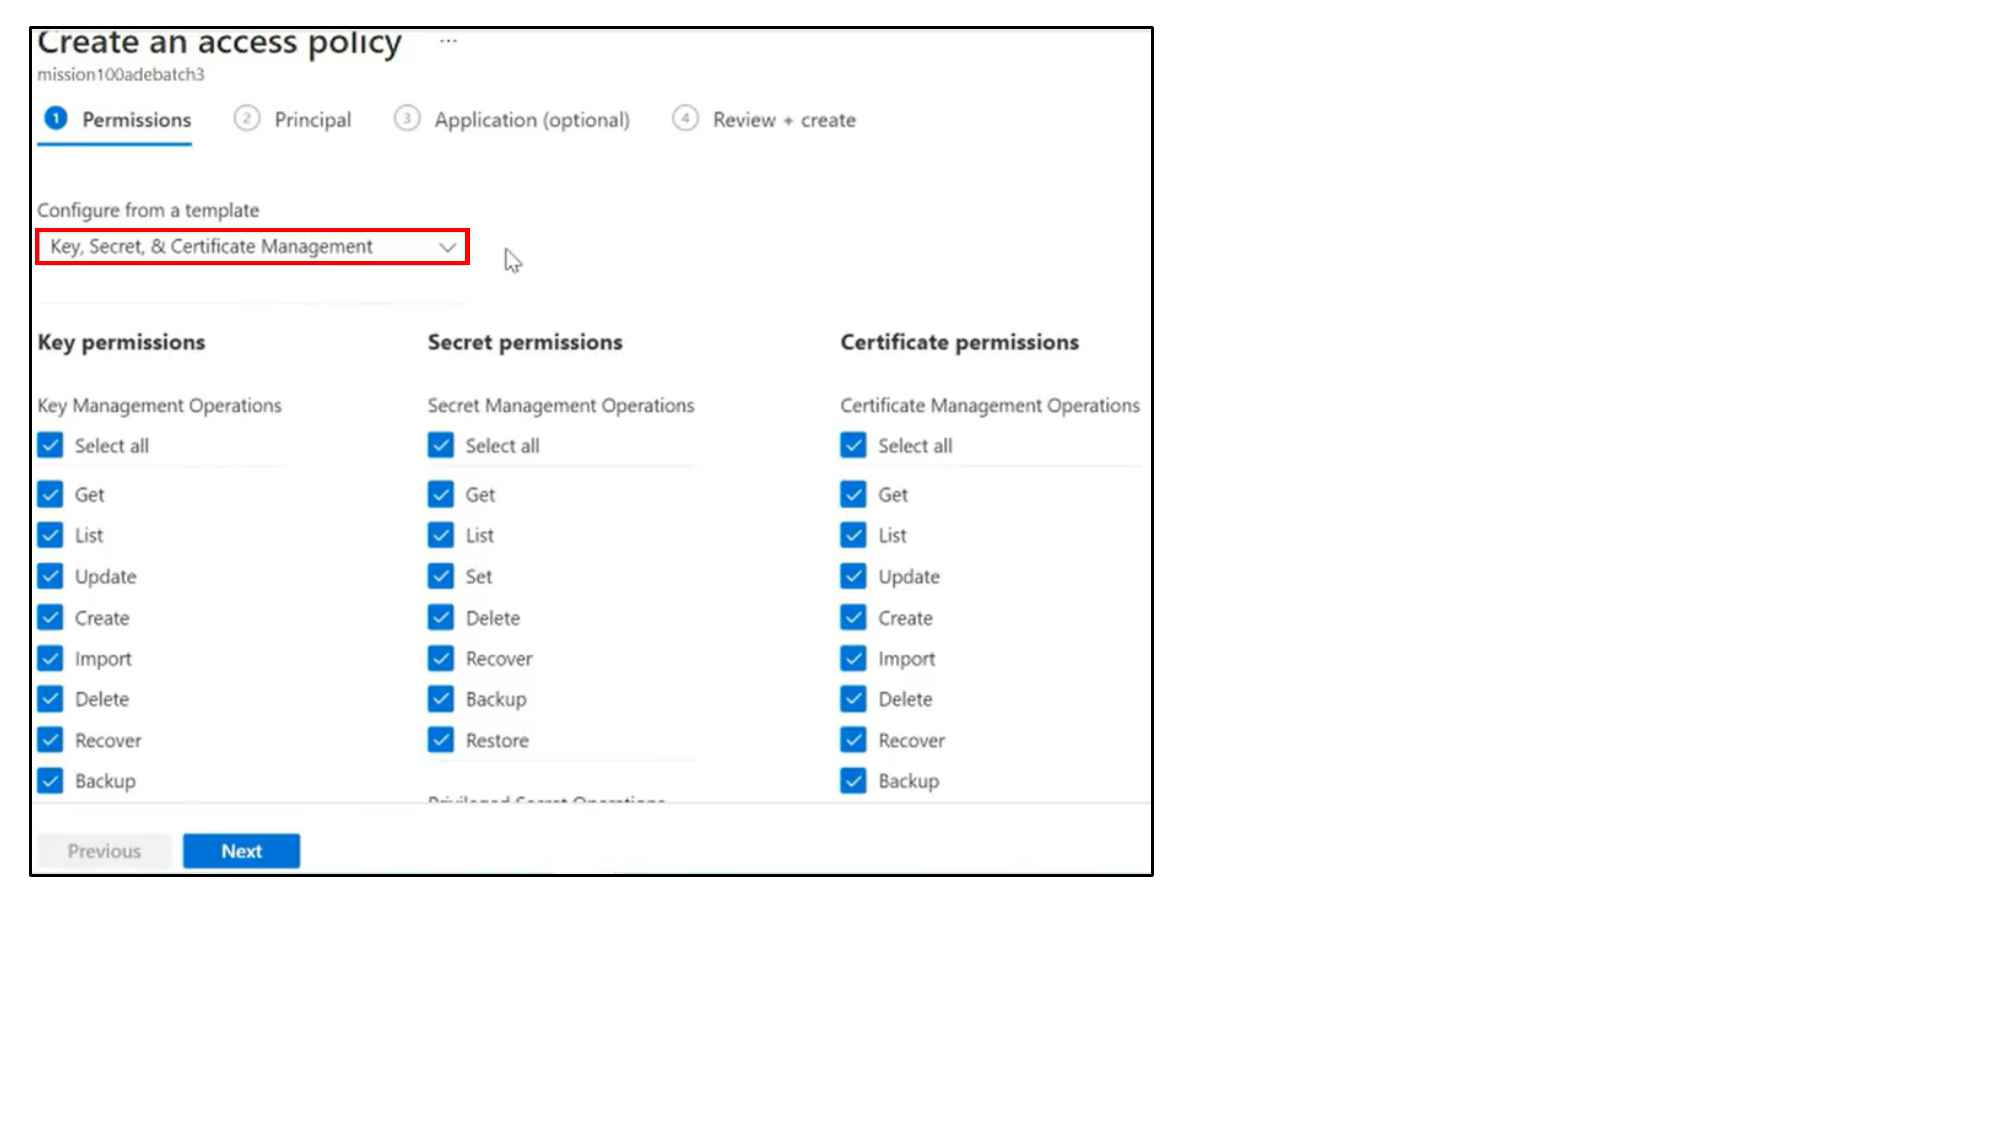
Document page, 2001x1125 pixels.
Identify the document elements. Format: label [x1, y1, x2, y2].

picture [31, 28, 1152, 875]
